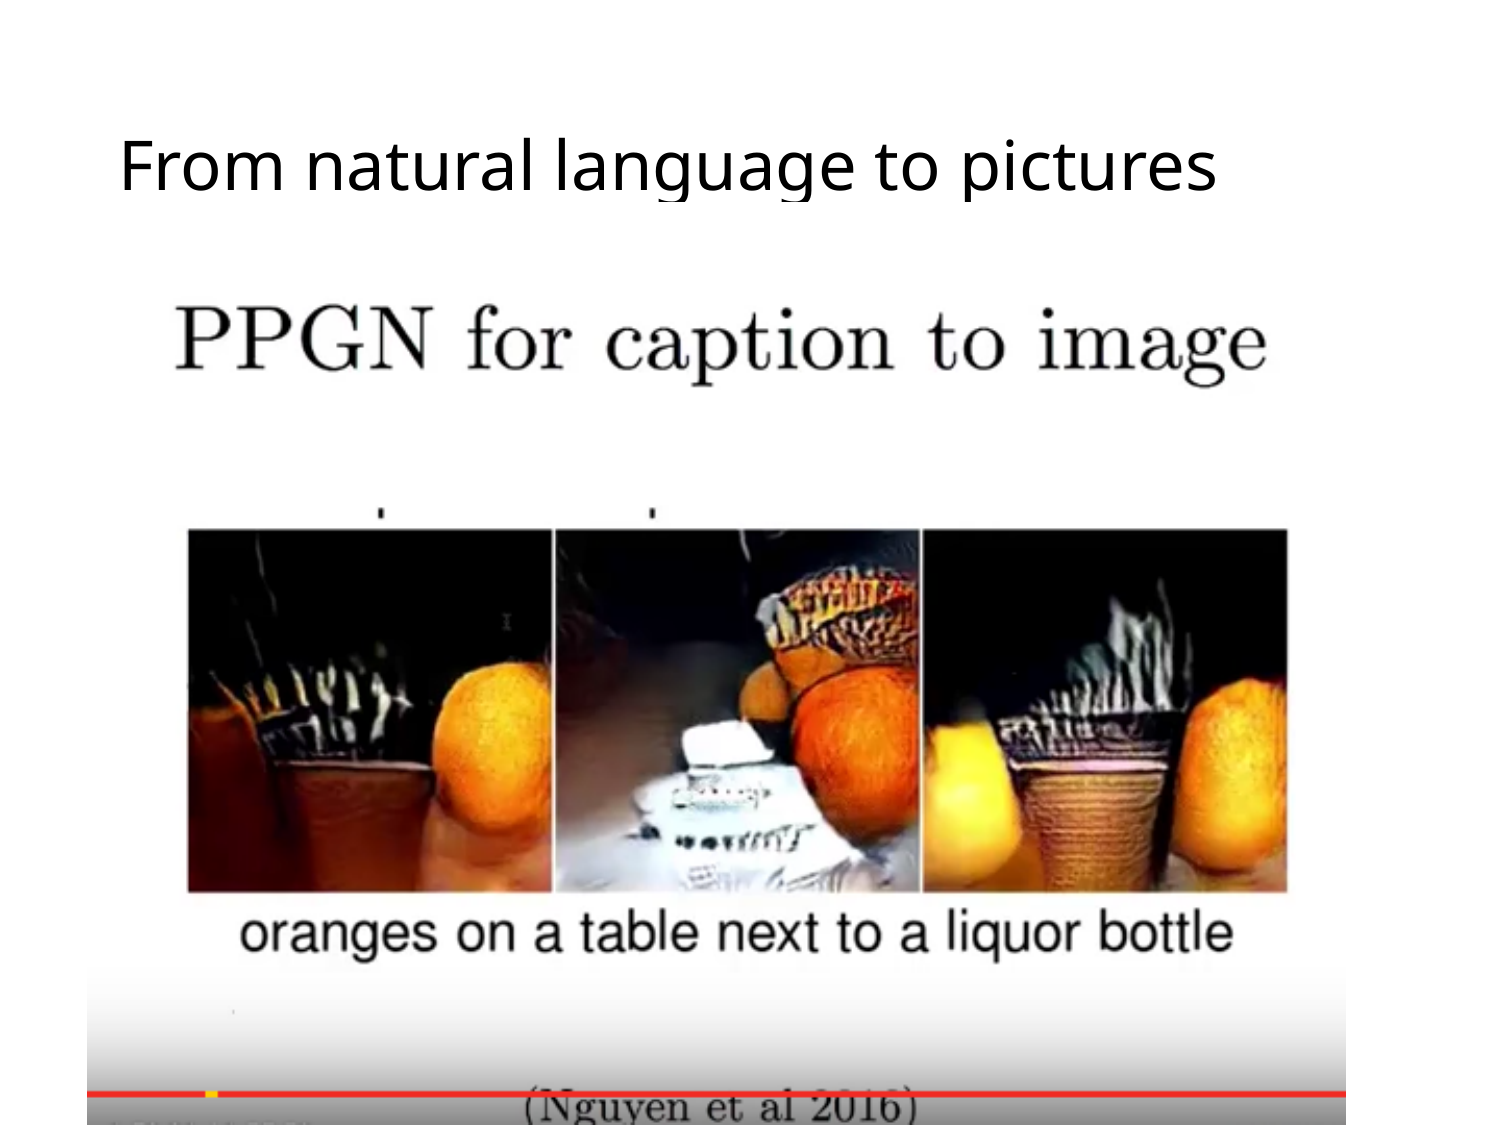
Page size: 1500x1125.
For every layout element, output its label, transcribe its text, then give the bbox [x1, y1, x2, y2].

title From natural language to pictures [103, 59, 1397, 278]
picture [87, 201, 1346, 1125]
